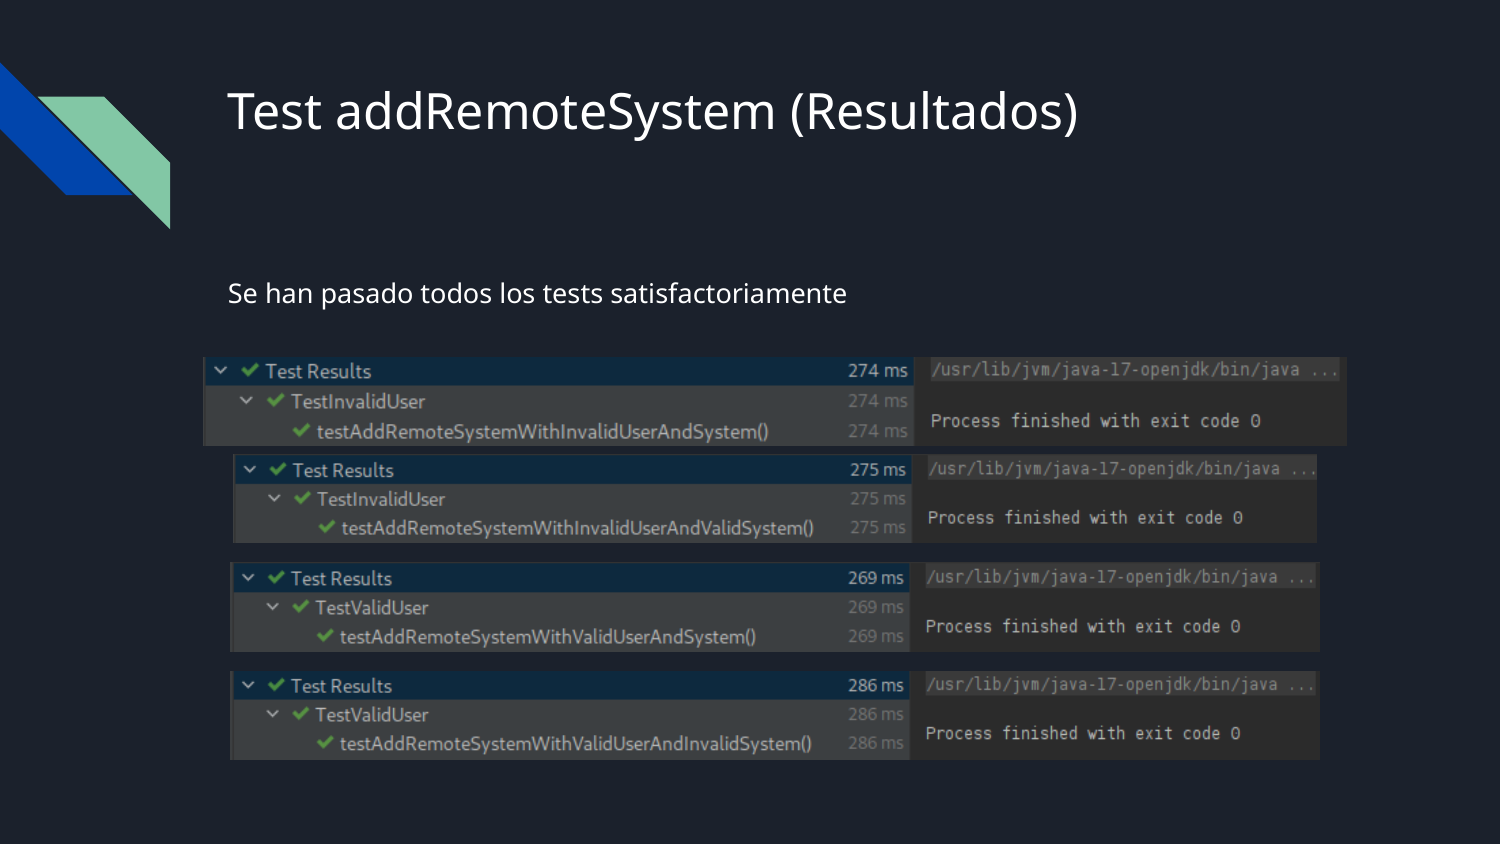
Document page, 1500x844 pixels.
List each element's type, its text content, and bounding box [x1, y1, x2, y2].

title Test addRemoteSystem (Resultados) [212, 64, 1368, 215]
picture [230, 671, 1320, 760]
list Se han pasado todos los tests satisfactoriamente [212, 257, 1368, 735]
picture [230, 562, 1320, 652]
picture [202, 356, 1347, 446]
picture [233, 454, 1317, 544]
